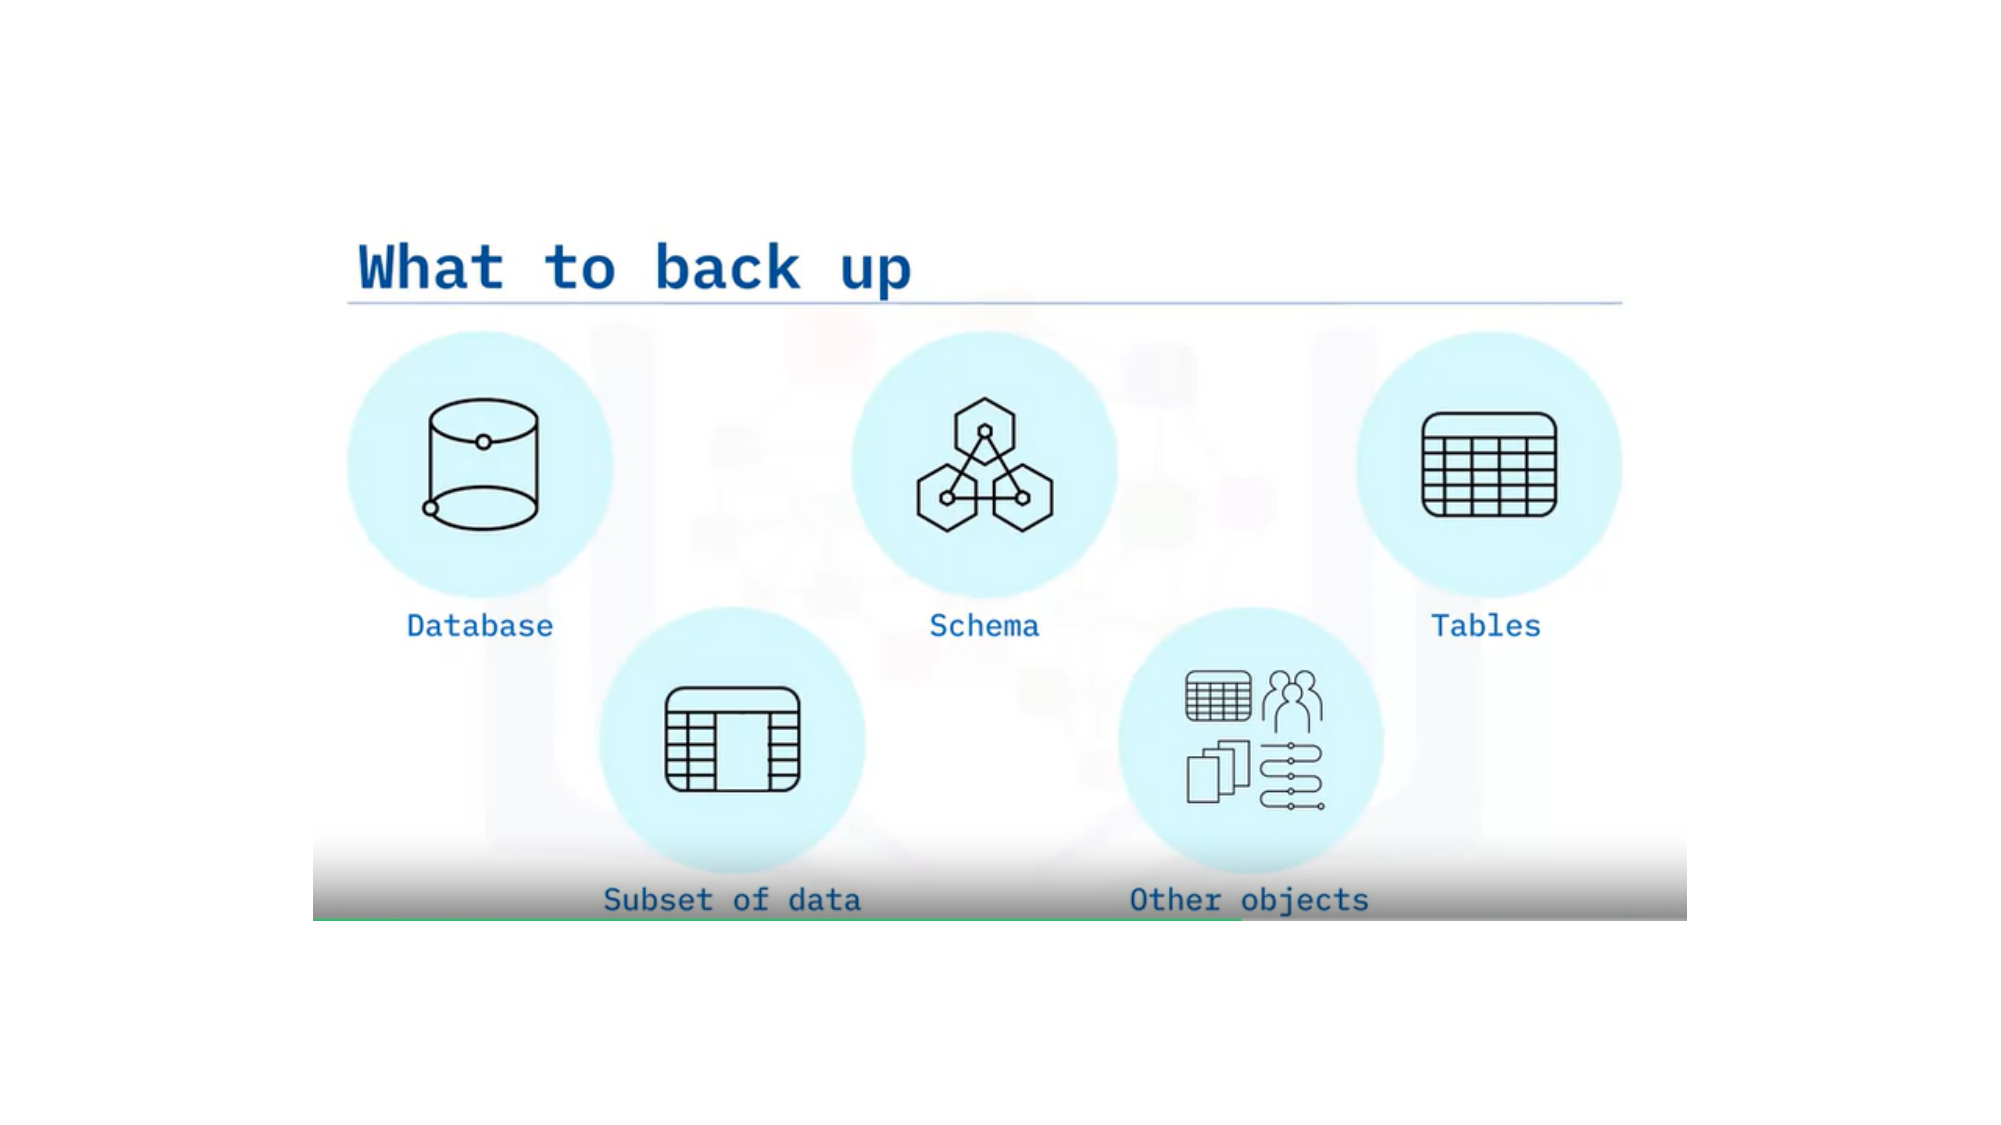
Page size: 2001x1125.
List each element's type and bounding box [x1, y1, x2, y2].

picture [313, 204, 1687, 921]
